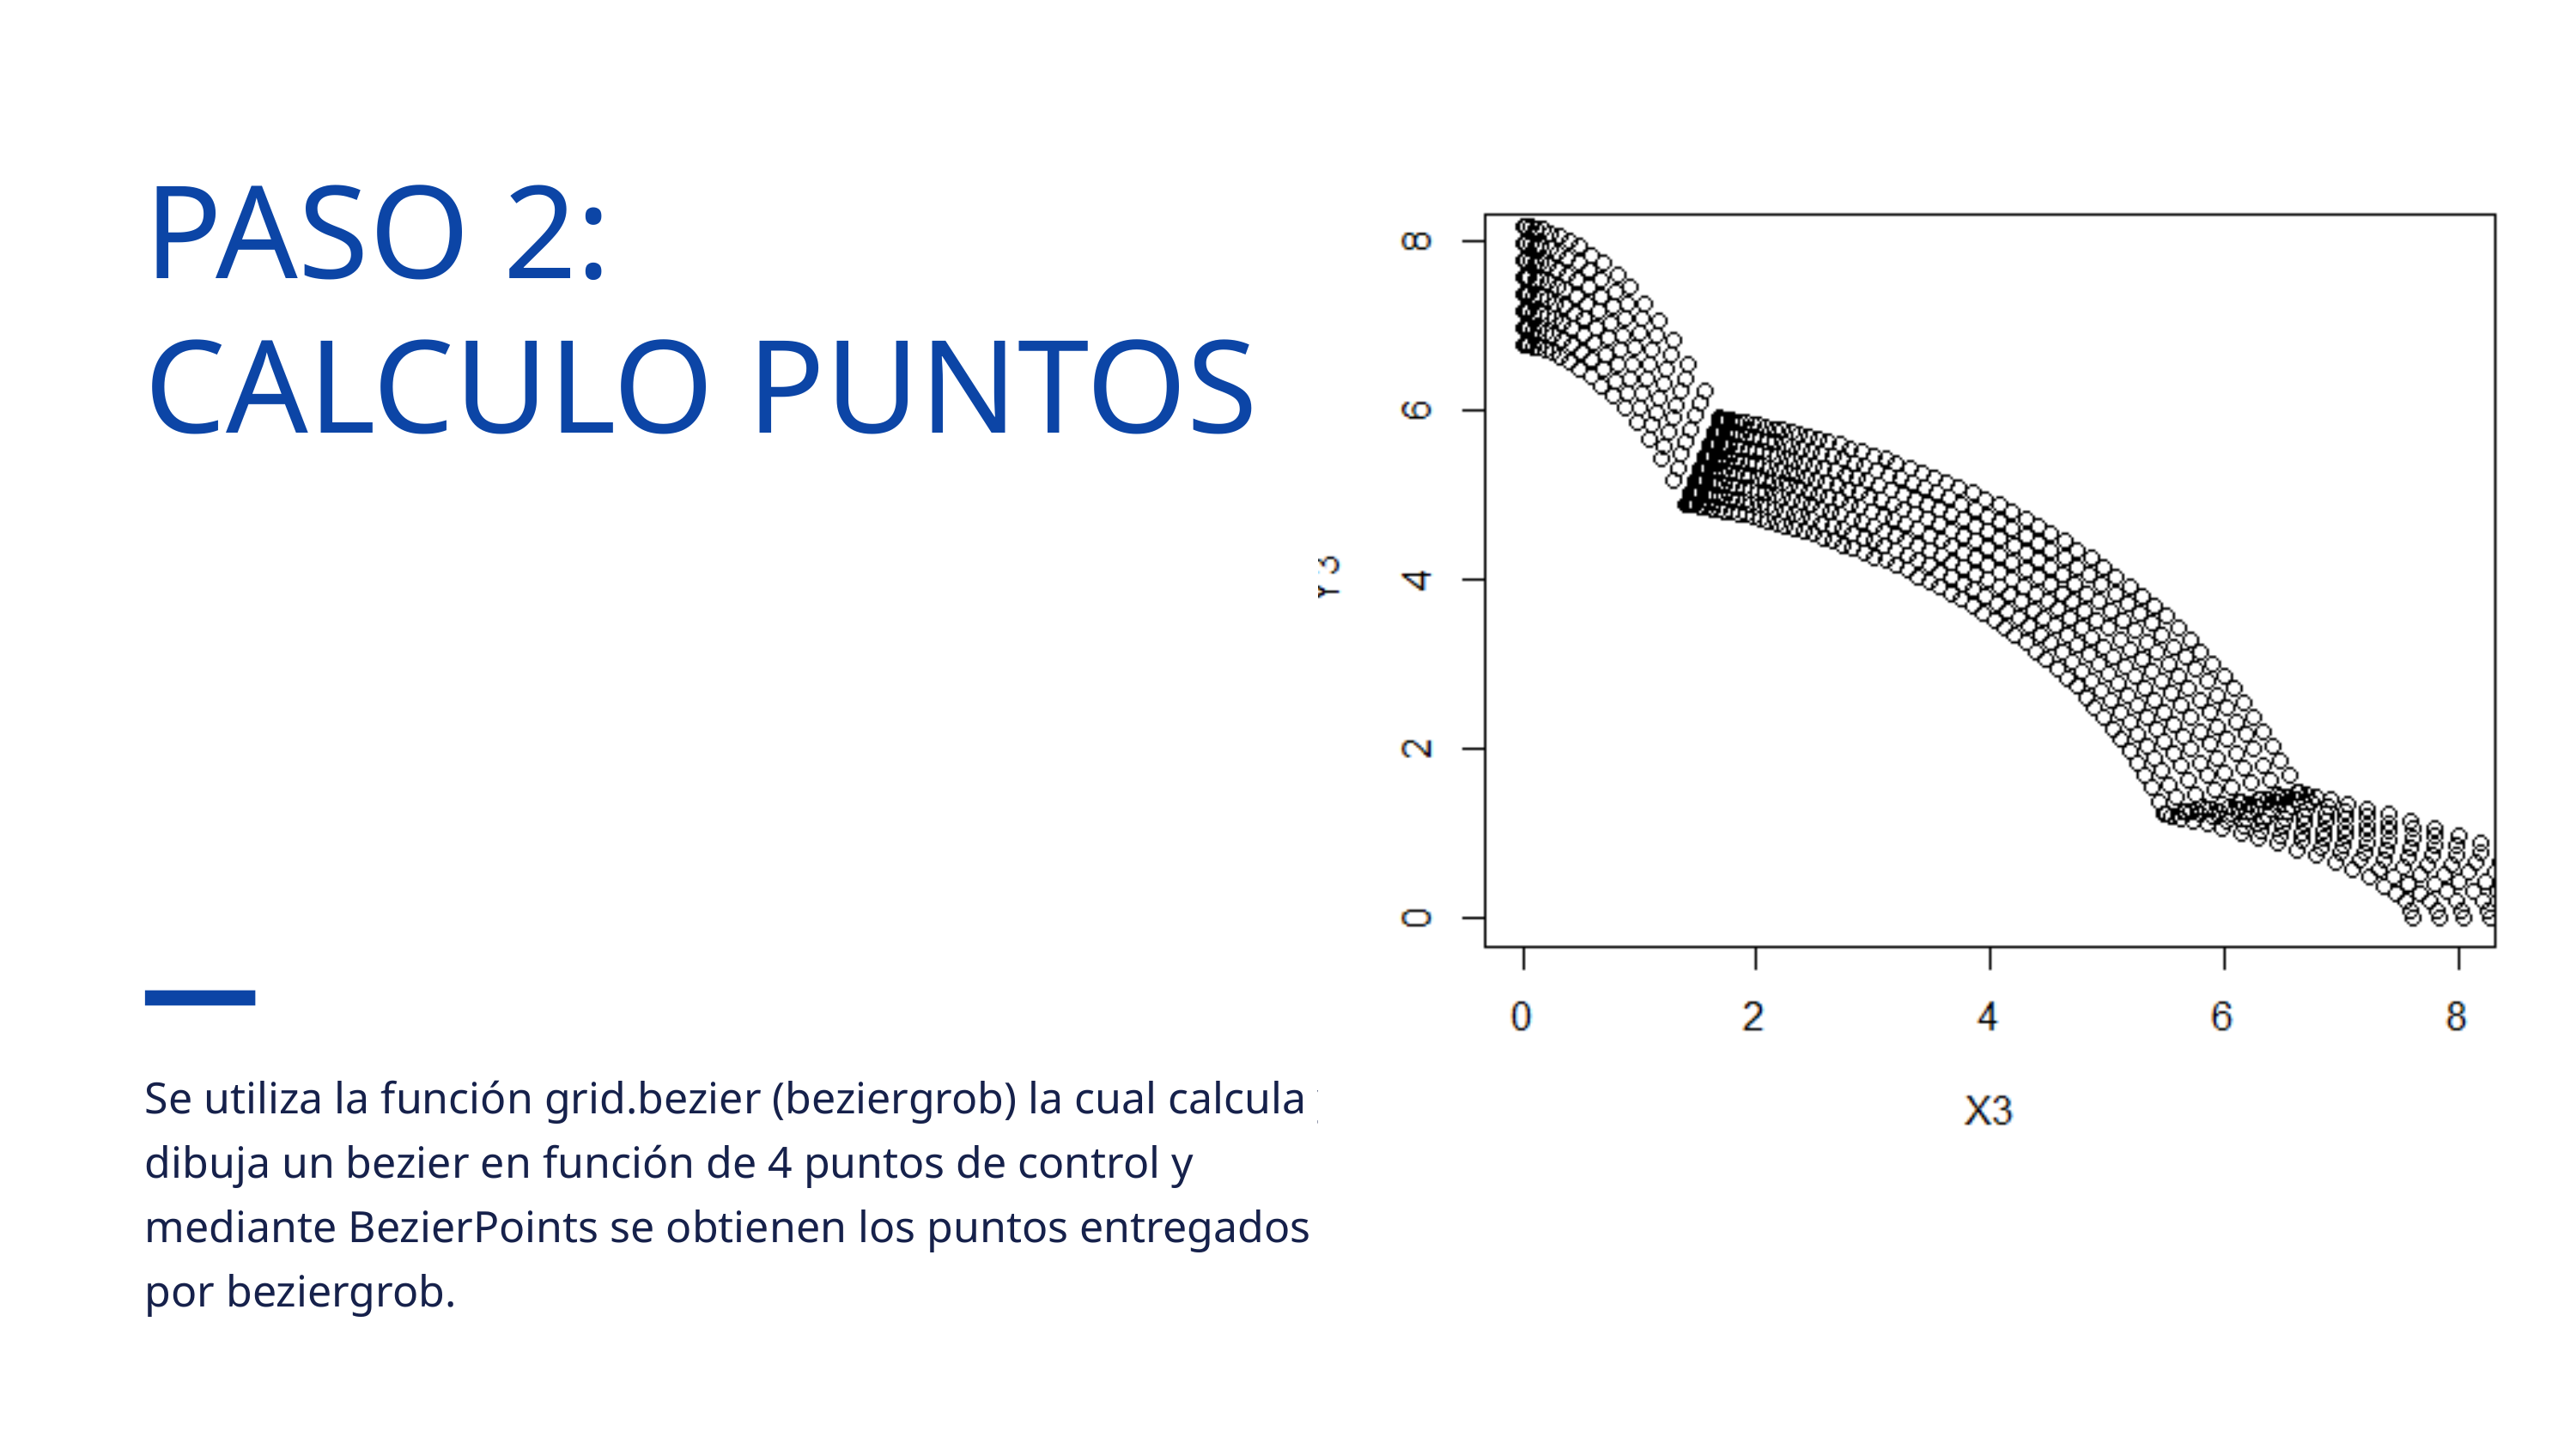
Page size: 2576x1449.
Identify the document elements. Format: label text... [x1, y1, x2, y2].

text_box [144, 990, 1380, 1304]
text_box PASO 2: CALCULO PUNTOS [144, 149, 1313, 460]
picture [1317, 49, 2541, 1167]
